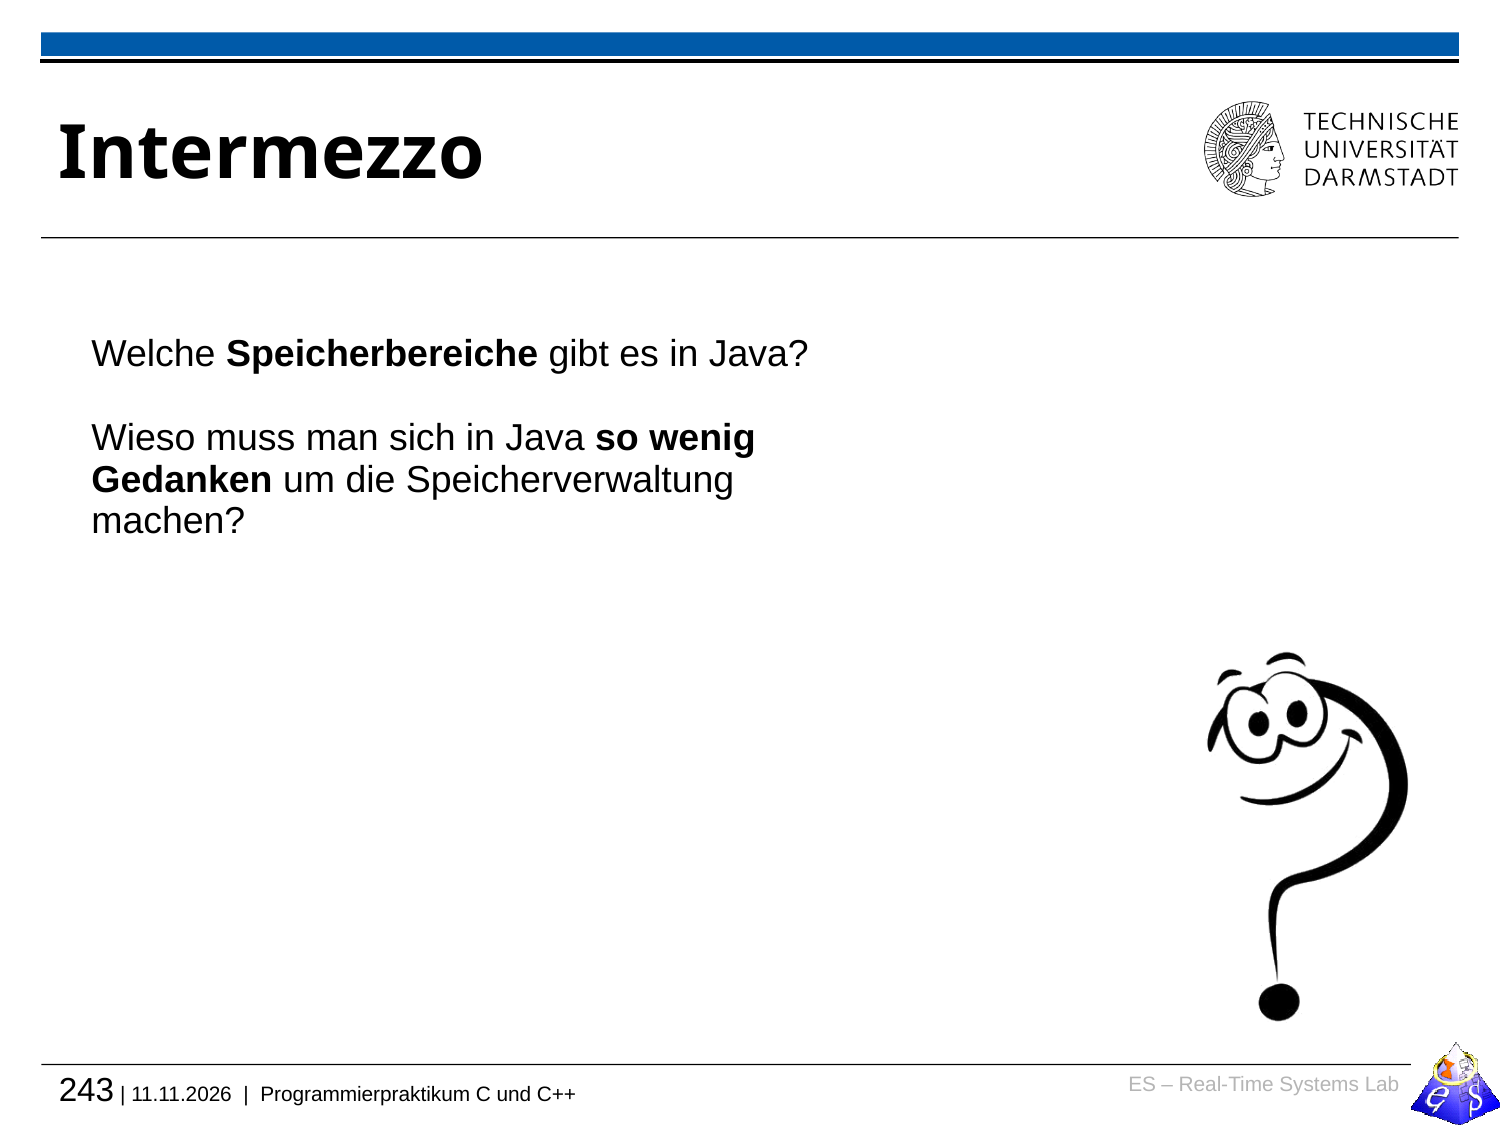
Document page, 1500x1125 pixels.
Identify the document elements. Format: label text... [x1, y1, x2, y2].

text_box Welche Speicherbereiche gibt es in Java? Wieso muss man sich in Java so wenig Gedanken um die Speicherverwaltung machen? [76, 325, 845, 550]
picture [1411, 1041, 1500, 1125]
picture [1187, 84, 1483, 214]
picture [1104, 645, 1483, 1024]
title Intermezzo [58, 80, 1187, 218]
